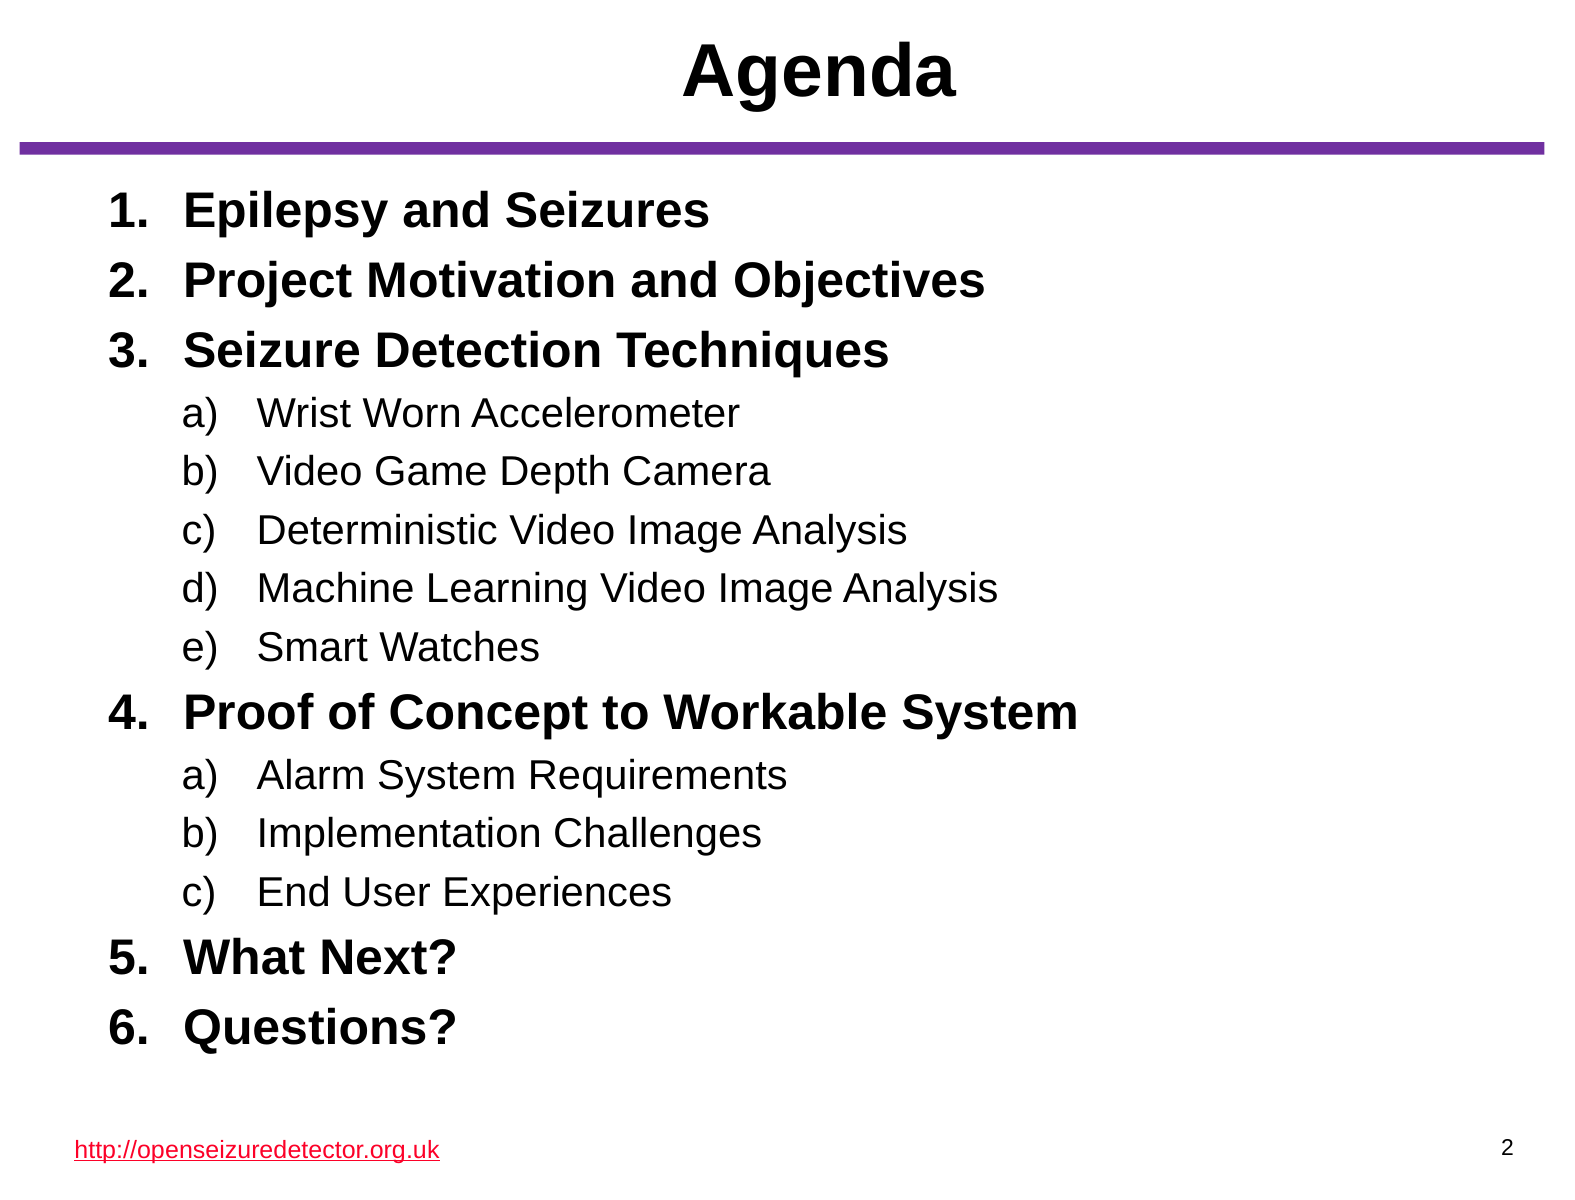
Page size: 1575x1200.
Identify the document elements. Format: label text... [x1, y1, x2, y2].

list Epilepsy and Seizures Project Motivation and Objectives Seizure Detection Techniques Wrist Worn Accelerometer Video Game Depth Camera Deterministic Video Image Analysis Machine Learning Video Image Analysis Smart Watches Proof of Concept to Workable System Alarm System Requirements Implementation Challenges End User Experiences What Next? Questions? [91, 169, 1547, 1104]
slide_number <number> [1364, 1124, 1531, 1200]
title Agenda [91, 0, 1547, 149]
